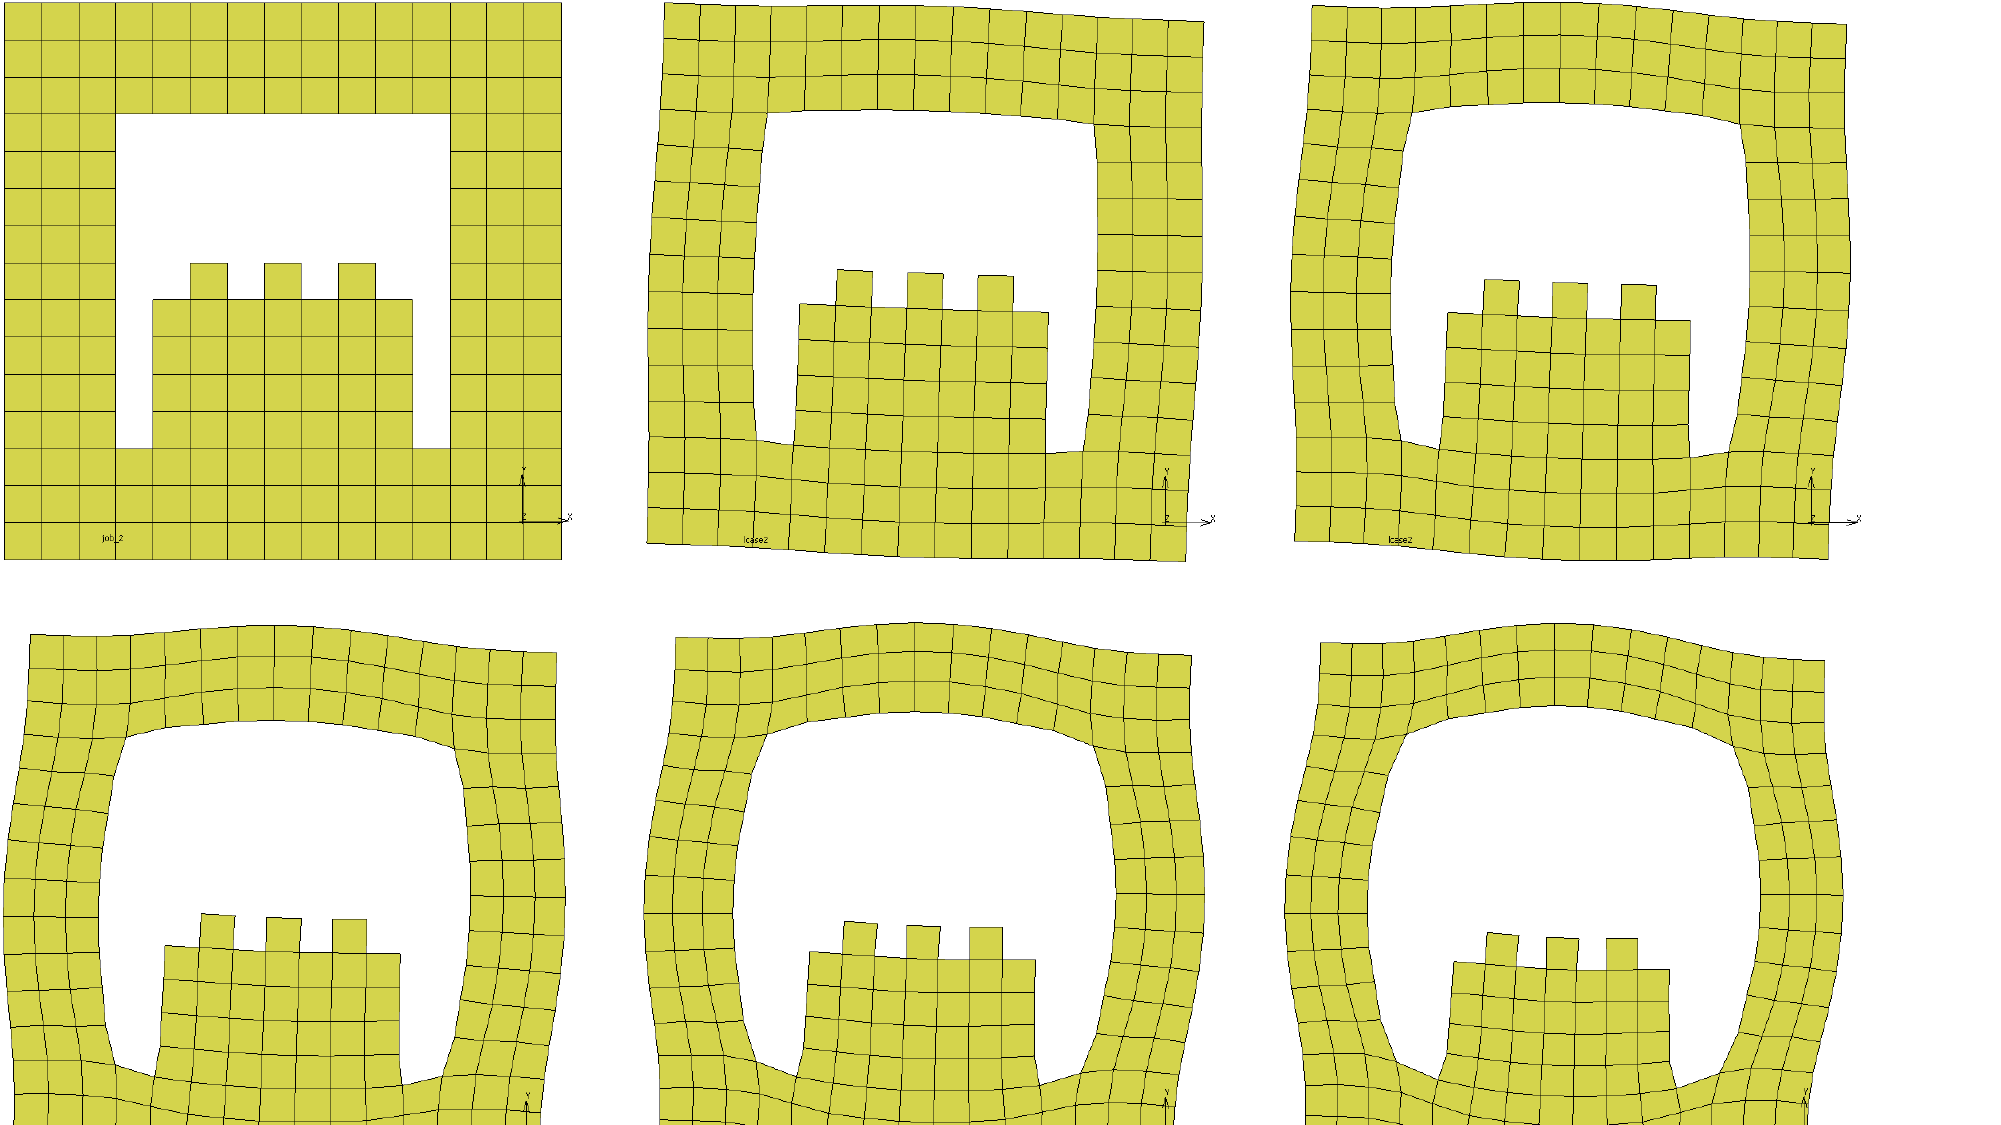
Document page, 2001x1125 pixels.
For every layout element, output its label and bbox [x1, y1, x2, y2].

text_box [0, 0, 1865, 1125]
